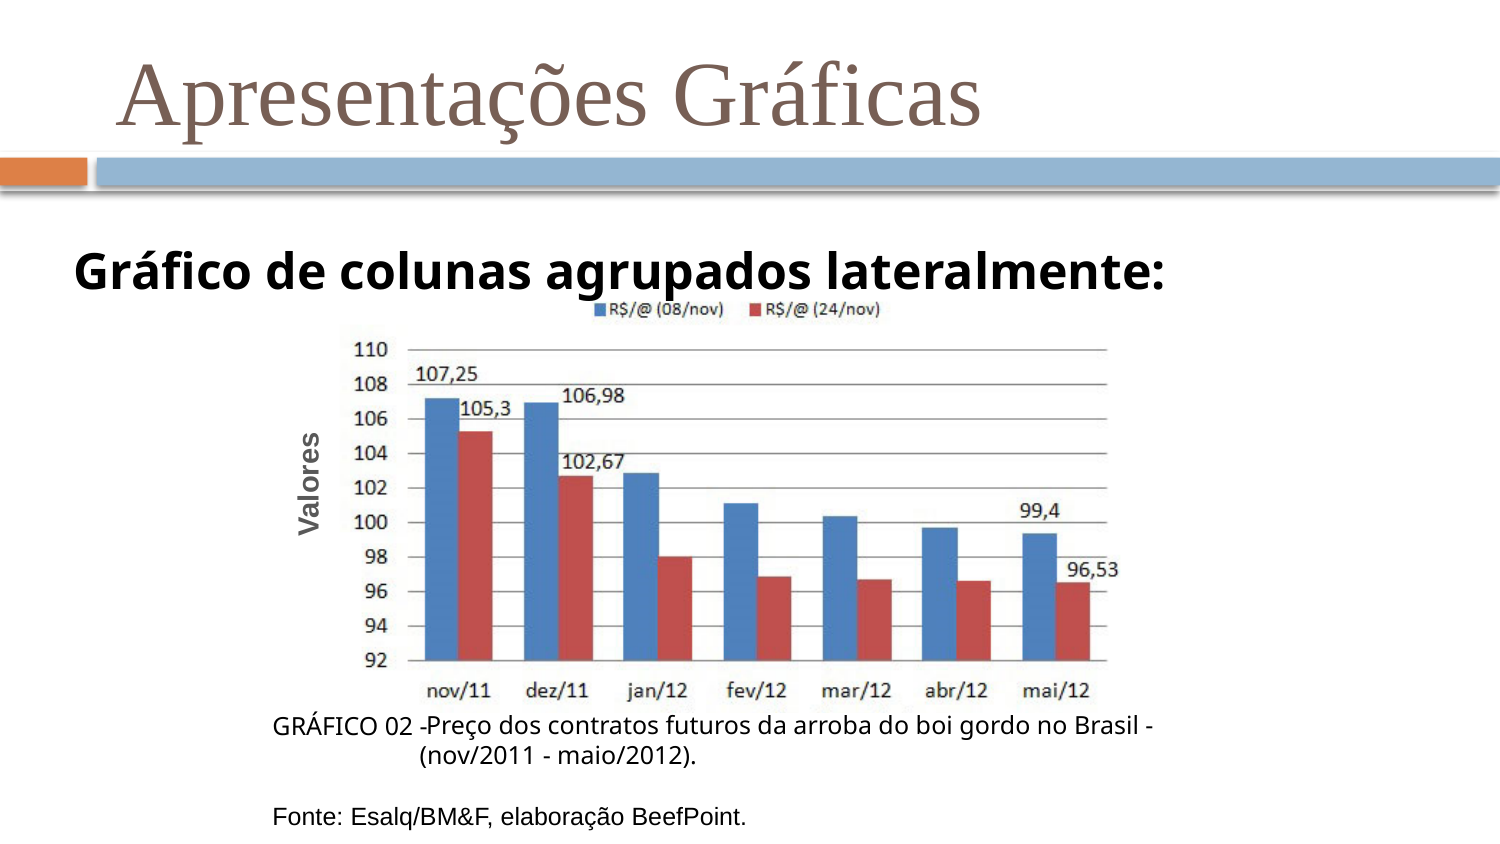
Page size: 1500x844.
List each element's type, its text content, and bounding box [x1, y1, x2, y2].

text_box Valores [281, 409, 332, 552]
picture [339, 279, 1129, 713]
list Gráfico de colunas agrupados lateralmente: [58, 167, 1278, 319]
text_box Preço dos contratos futuros da arroba do boi gordo no Brasil - (nov/2011 - maio/2012). [404, 694, 1175, 747]
title Apresentações Gráficas [100, 28, 1438, 150]
text_box GRÁFICO 02 - Fonte: Esalq/BM&F, elaboração BeefPoint. [257, 703, 1266, 782]
